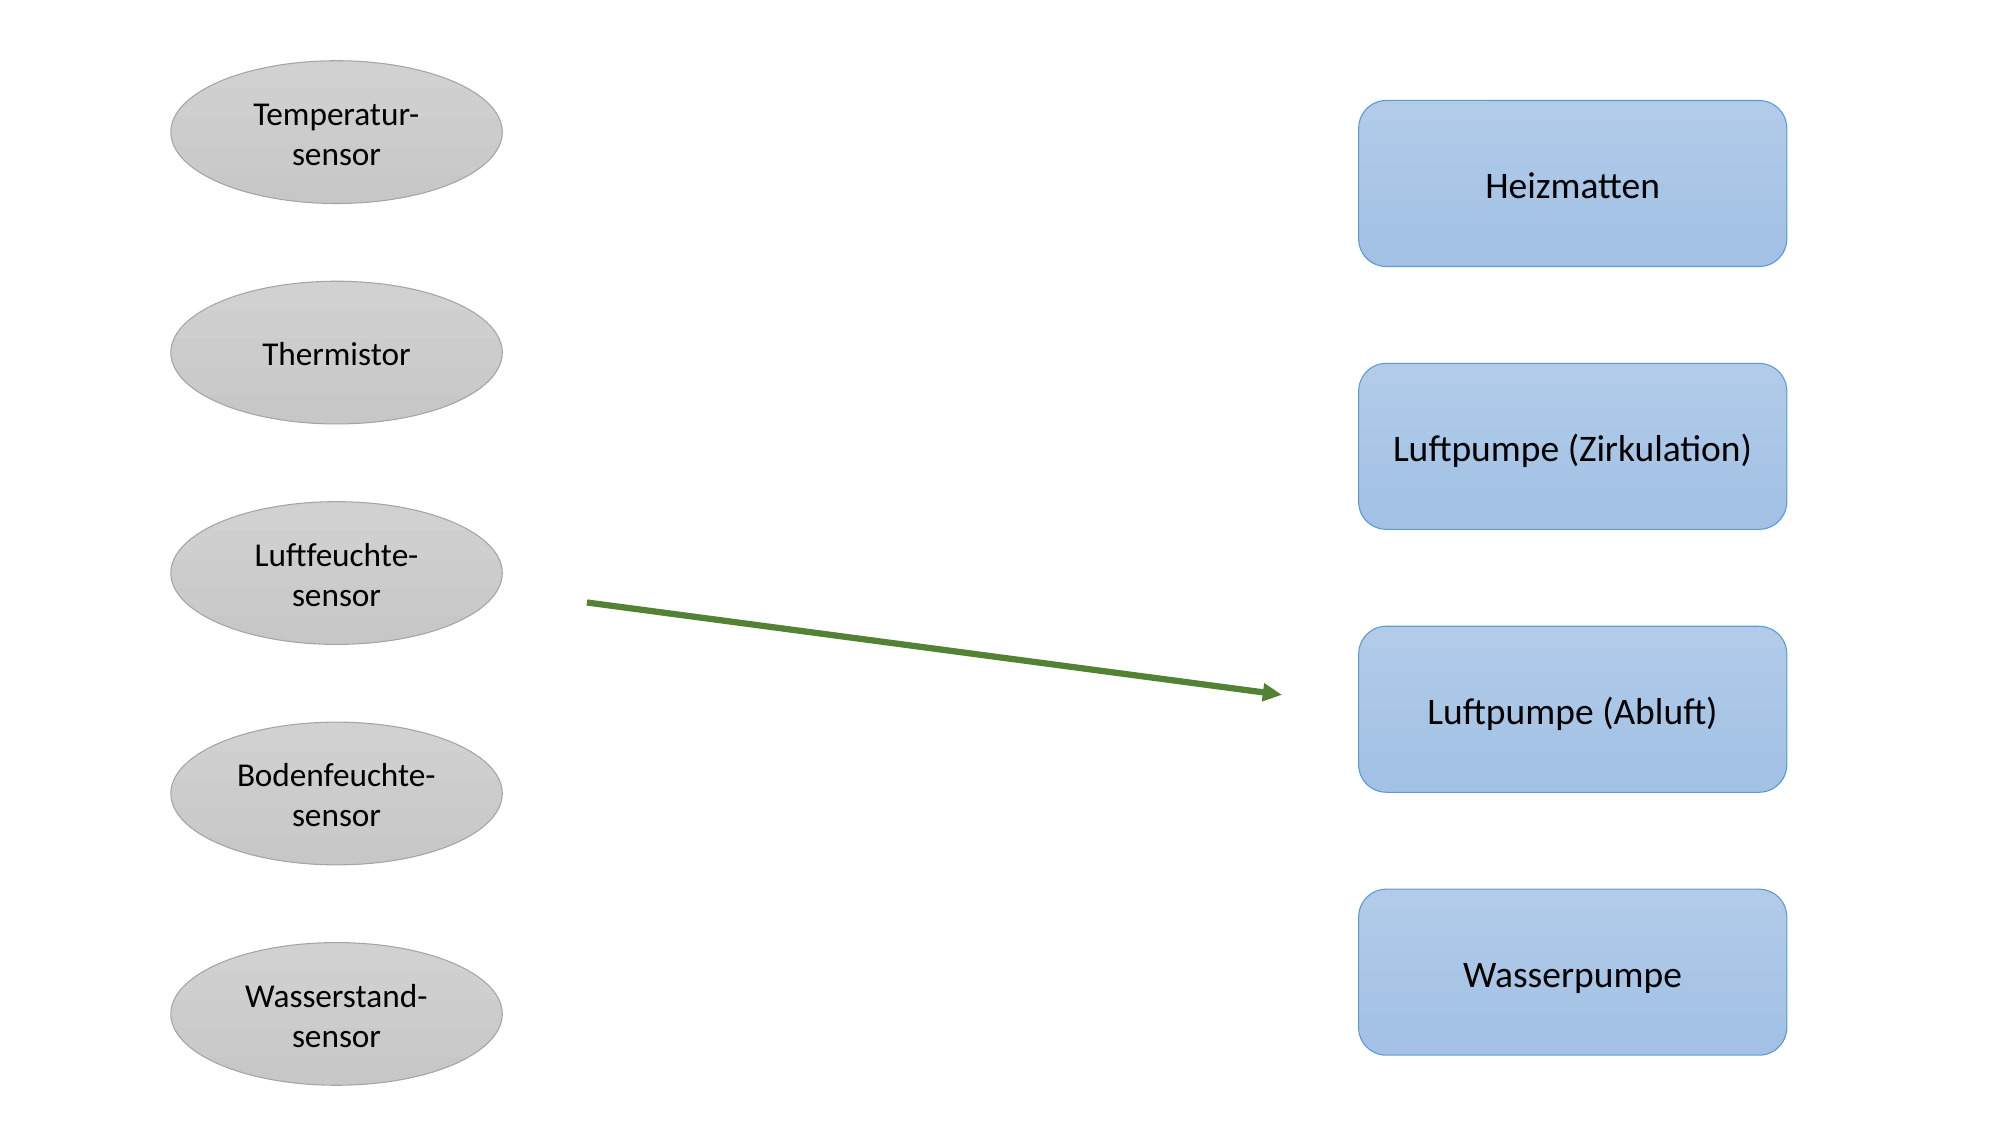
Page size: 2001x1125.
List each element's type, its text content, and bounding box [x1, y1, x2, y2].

text_box Luftfeuchte-sensor [170, 501, 503, 645]
text_box Bodenfeuchte-sensor [170, 721, 503, 866]
text_box Heizmatten [1358, 99, 1788, 268]
text_box Thermistor [170, 280, 503, 425]
text_box Luftpumpe (Zirkulation) [1358, 362, 1788, 530]
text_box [586, 602, 1282, 695]
text_box Temperatur-sensor [170, 60, 503, 205]
text_box Luftpumpe (Abluft) [1358, 625, 1788, 793]
text_box Wasserstand-sensor [170, 942, 503, 1086]
text_box Wasserpumpe [1358, 888, 1788, 1056]
